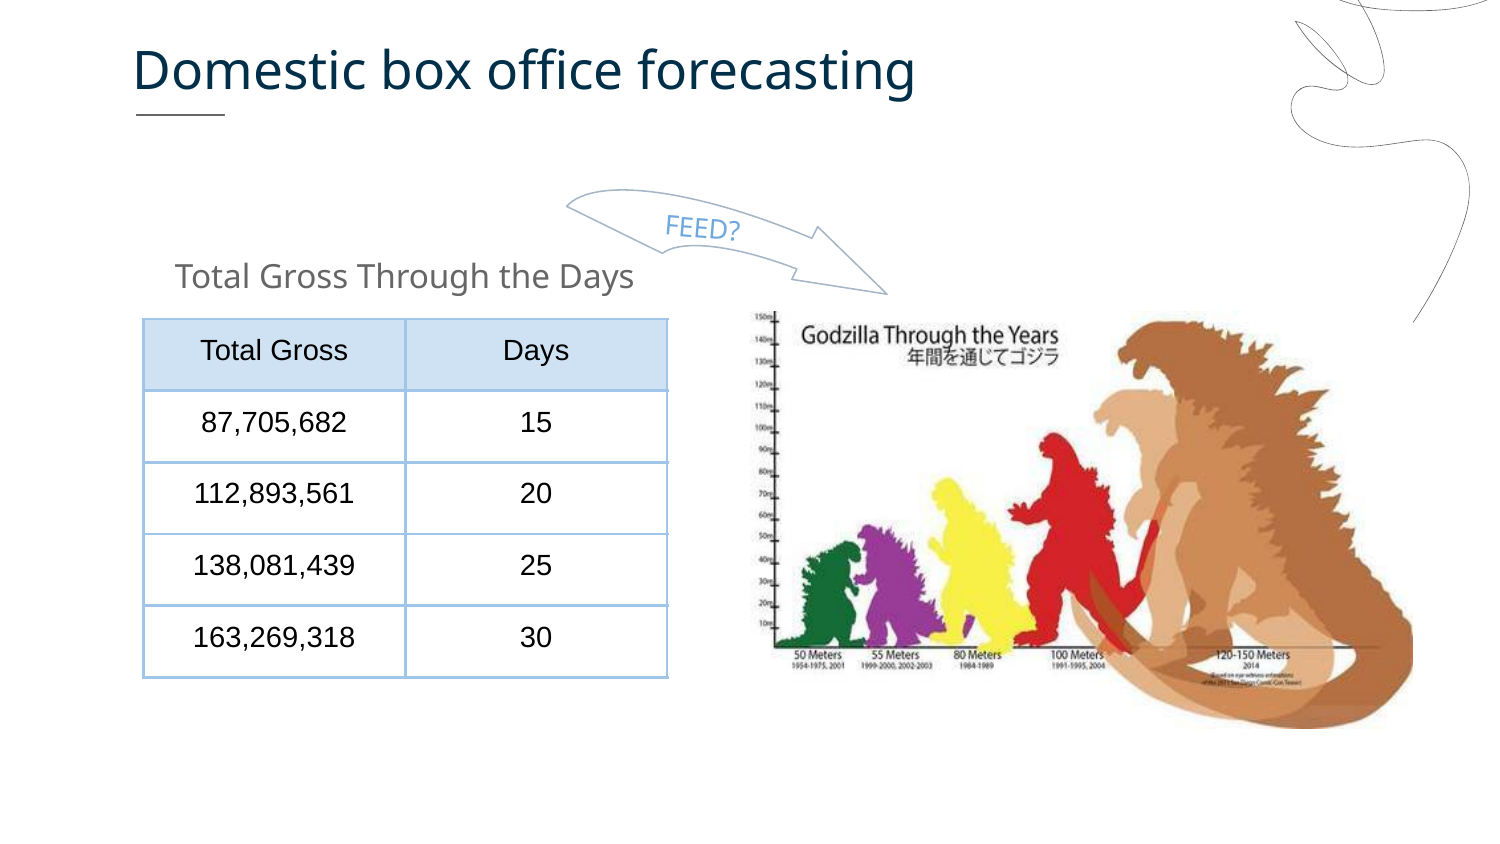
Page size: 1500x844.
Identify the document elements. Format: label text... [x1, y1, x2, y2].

table_cell 112,893,561 [145, 464, 404, 533]
table_cell 163,269,318 [145, 607, 404, 676]
table_cell 25 [407, 535, 666, 604]
text_box FEED? [585, 201, 820, 254]
table_cell 20 [407, 464, 666, 533]
table_cell 15 [407, 392, 666, 461]
table_header Total Gross [145, 320, 404, 389]
table_cell 138,081,439 [145, 535, 404, 604]
text_box Total Gross Through the Days [156, 230, 655, 319]
table_cell 30 [407, 607, 666, 676]
table_header Days [407, 320, 666, 389]
text_box [566, 189, 751, 217]
table_cell 87,705,682 [145, 392, 404, 461]
picture [749, 310, 1414, 729]
text_box [631, 228, 888, 295]
title Domestic box office forecasting [117, 21, 1382, 116]
